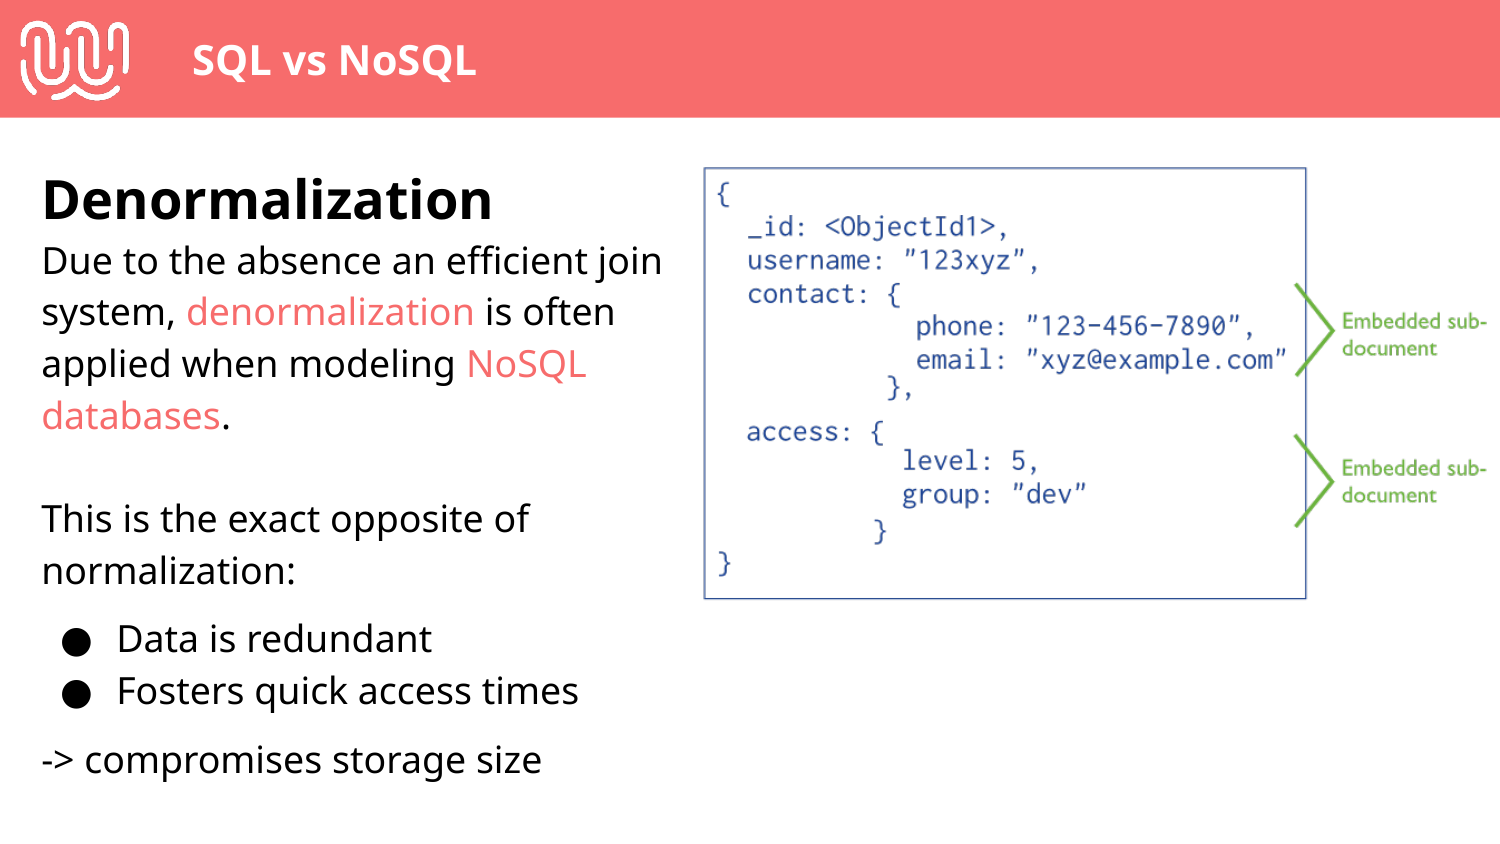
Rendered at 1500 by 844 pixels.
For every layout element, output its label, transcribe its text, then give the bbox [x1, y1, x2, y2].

title SQL vs NoSQL [192, 0, 934, 118]
list Denormalization Due to the absence an efficient join system, denormalization is often applied when modeling NoSQL databases. This is the exact opposite of normalization: Data is redundant Fosters quick access times -> compromises storage size [41, 155, 699, 796]
picture [698, 154, 1500, 608]
picture [20, 20, 134, 101]
